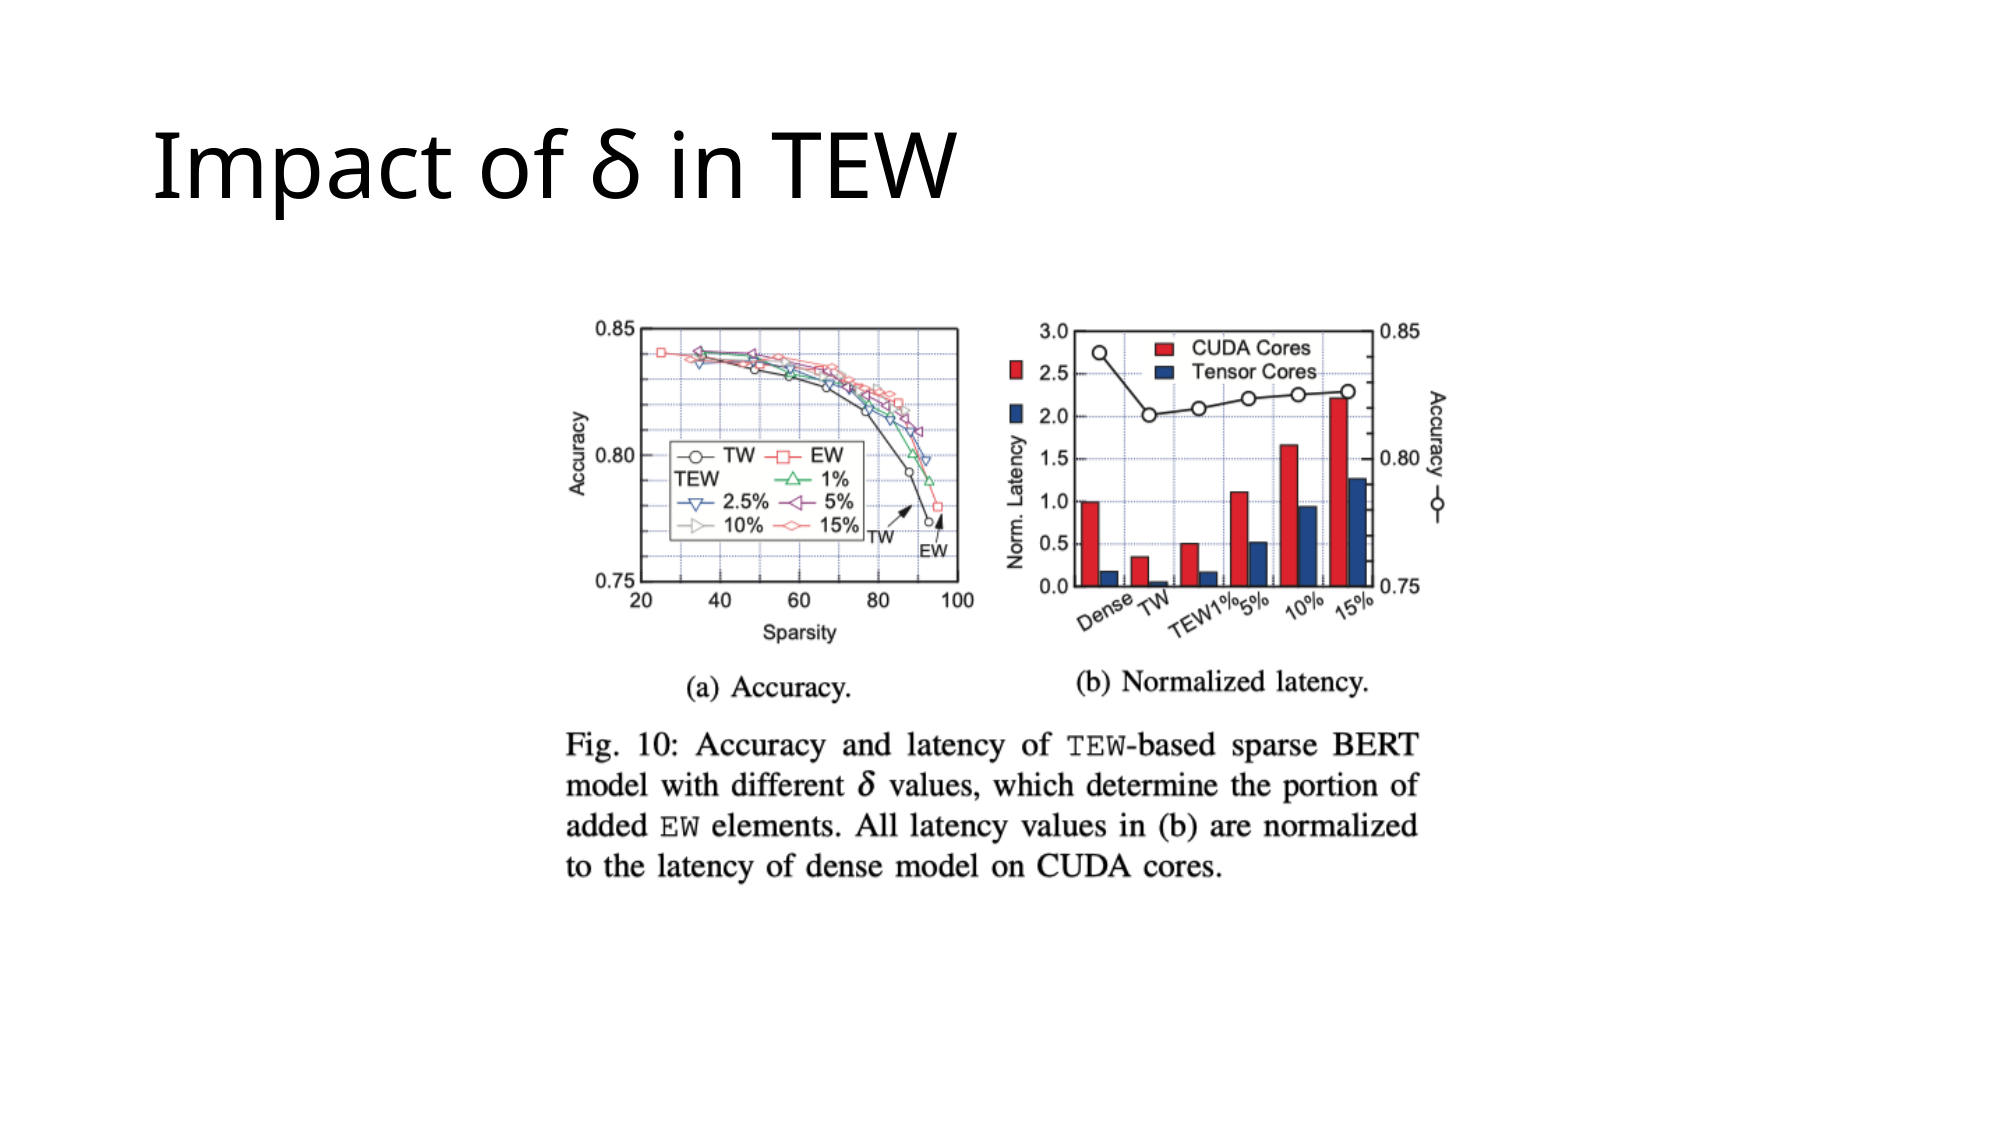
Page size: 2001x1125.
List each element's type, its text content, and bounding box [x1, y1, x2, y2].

title Impact of δ in TEW [137, 59, 1863, 278]
picture [548, 299, 1452, 900]
